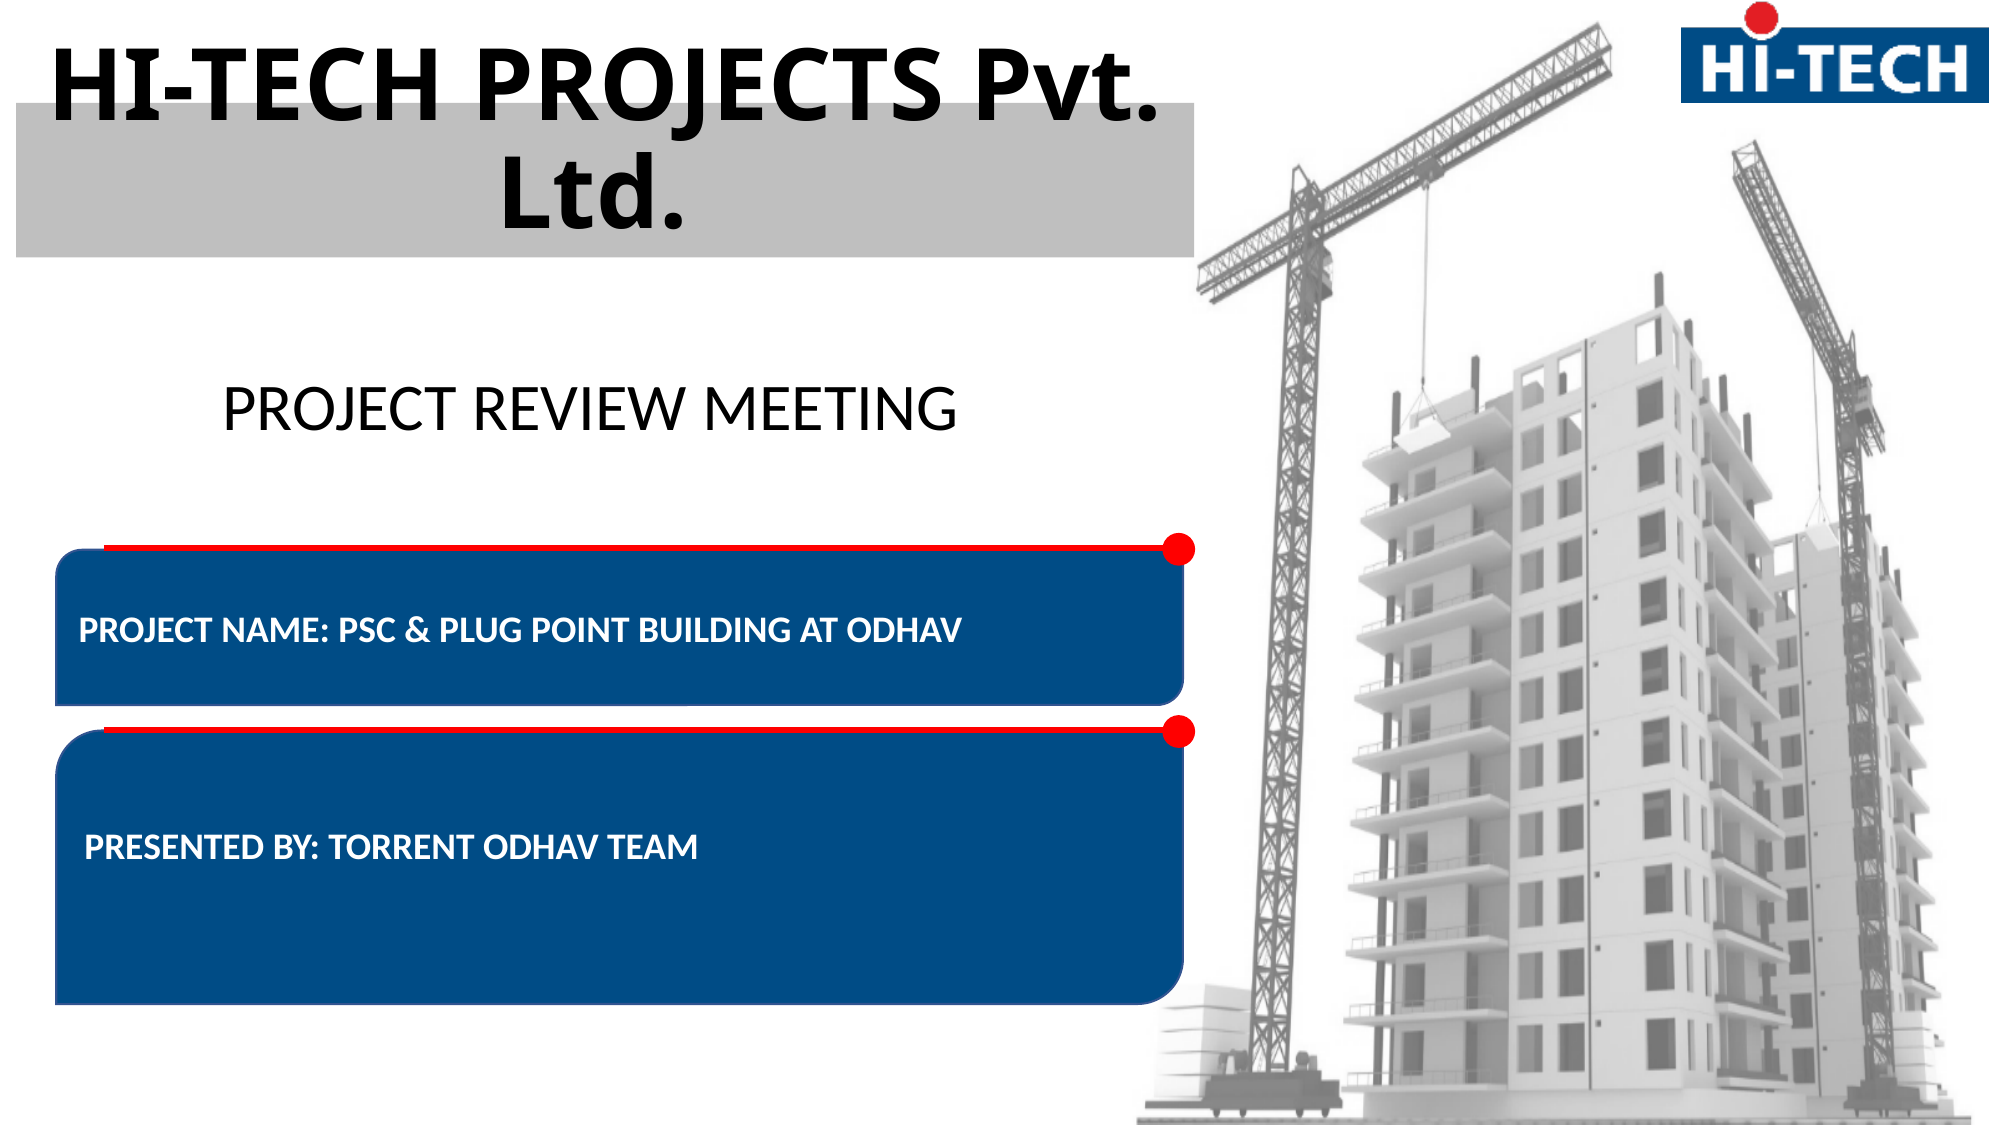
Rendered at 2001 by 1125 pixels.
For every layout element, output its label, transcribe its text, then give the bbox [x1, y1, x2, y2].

title HI-TECH PROJECTS Pvt. Ltd. [16, 102, 1126, 258]
text_box PRESENTED BY: TORRENT ODHAV TEAM [55, 729, 1126, 1006]
text_box PROJECT NAME: PSC & PLUG POINT BUILDING AT ODHAV [55, 548, 1126, 707]
text_box PROJECT REVIEW MEETING [55, 320, 1126, 487]
picture [1126, 0, 1989, 1125]
